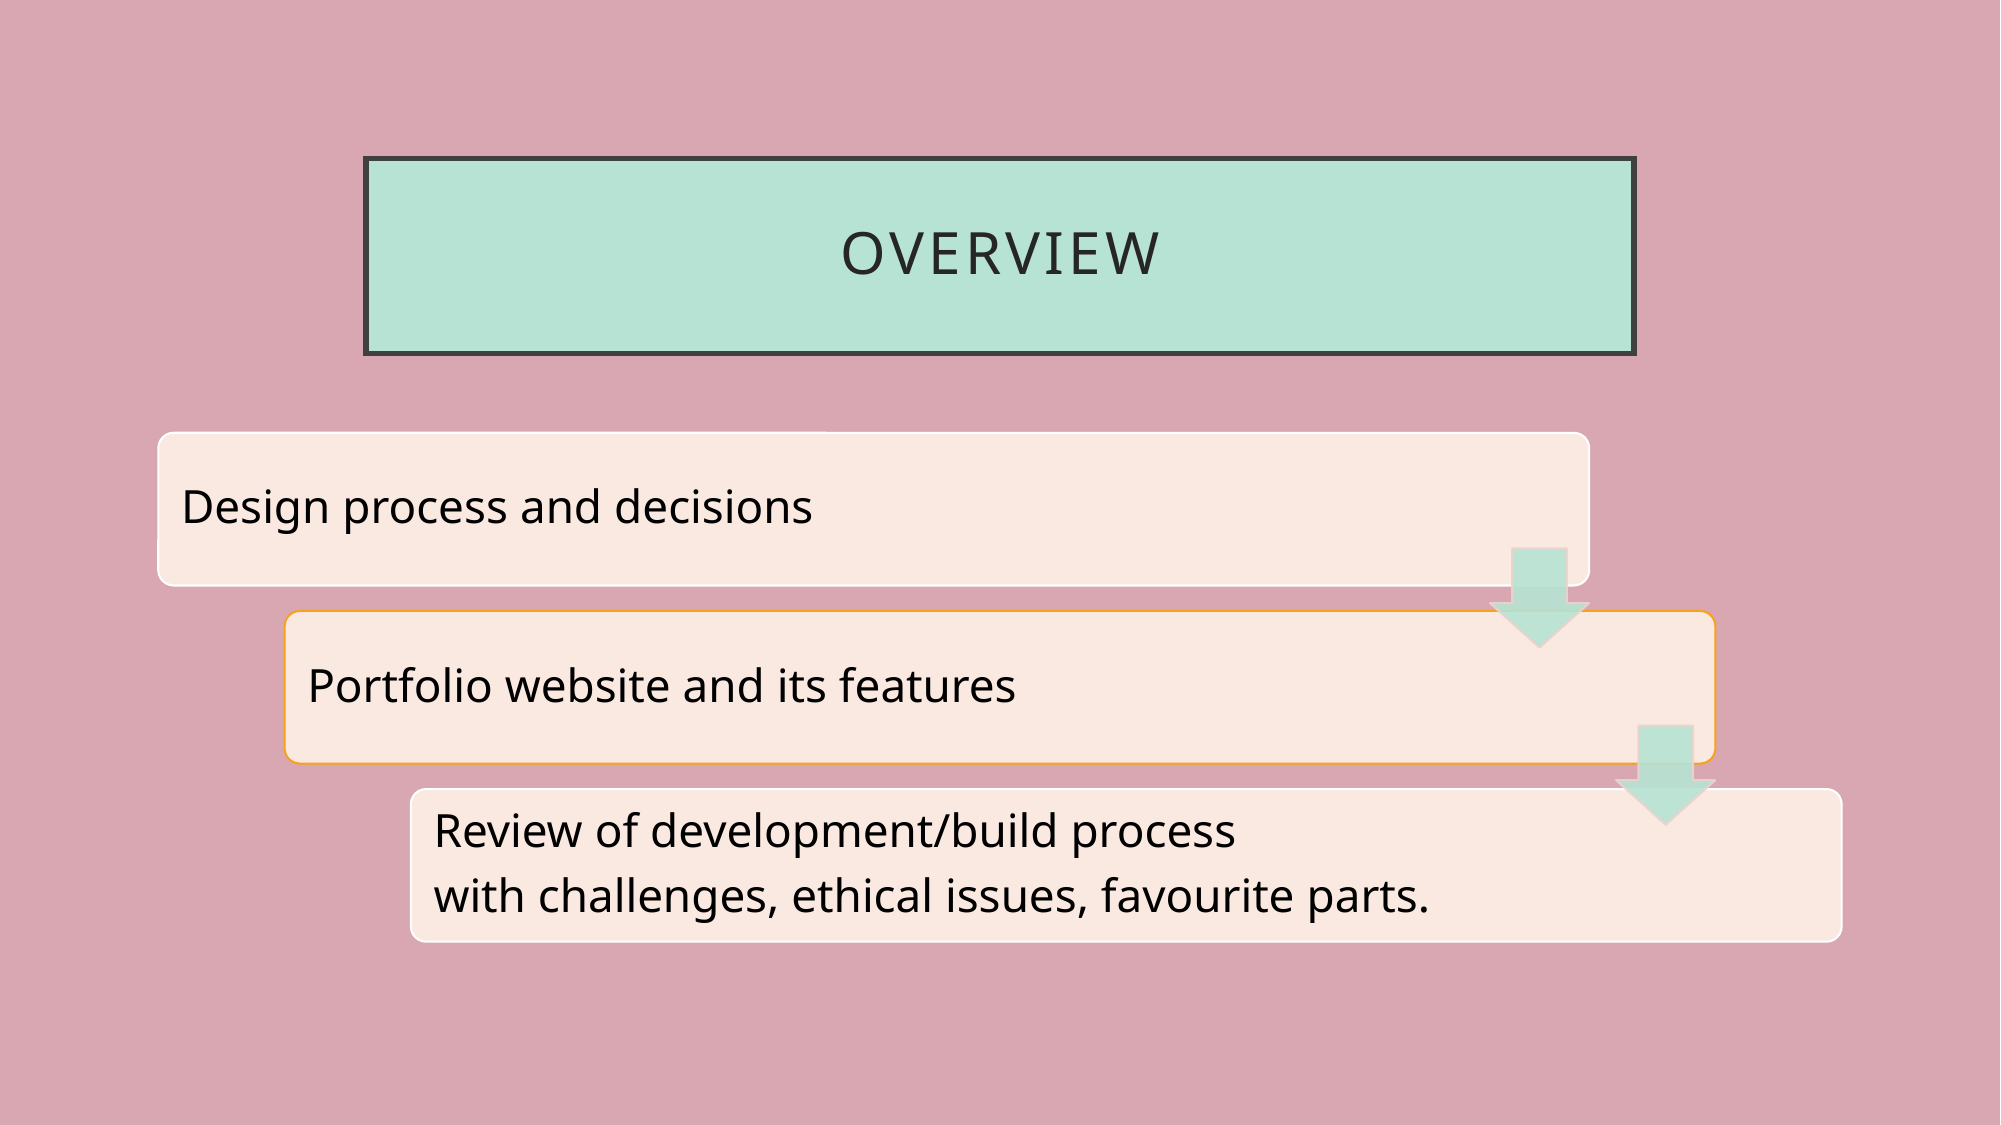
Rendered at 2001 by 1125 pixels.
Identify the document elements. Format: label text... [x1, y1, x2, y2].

title Overview [363, 156, 1637, 356]
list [158, 432, 1842, 942]
